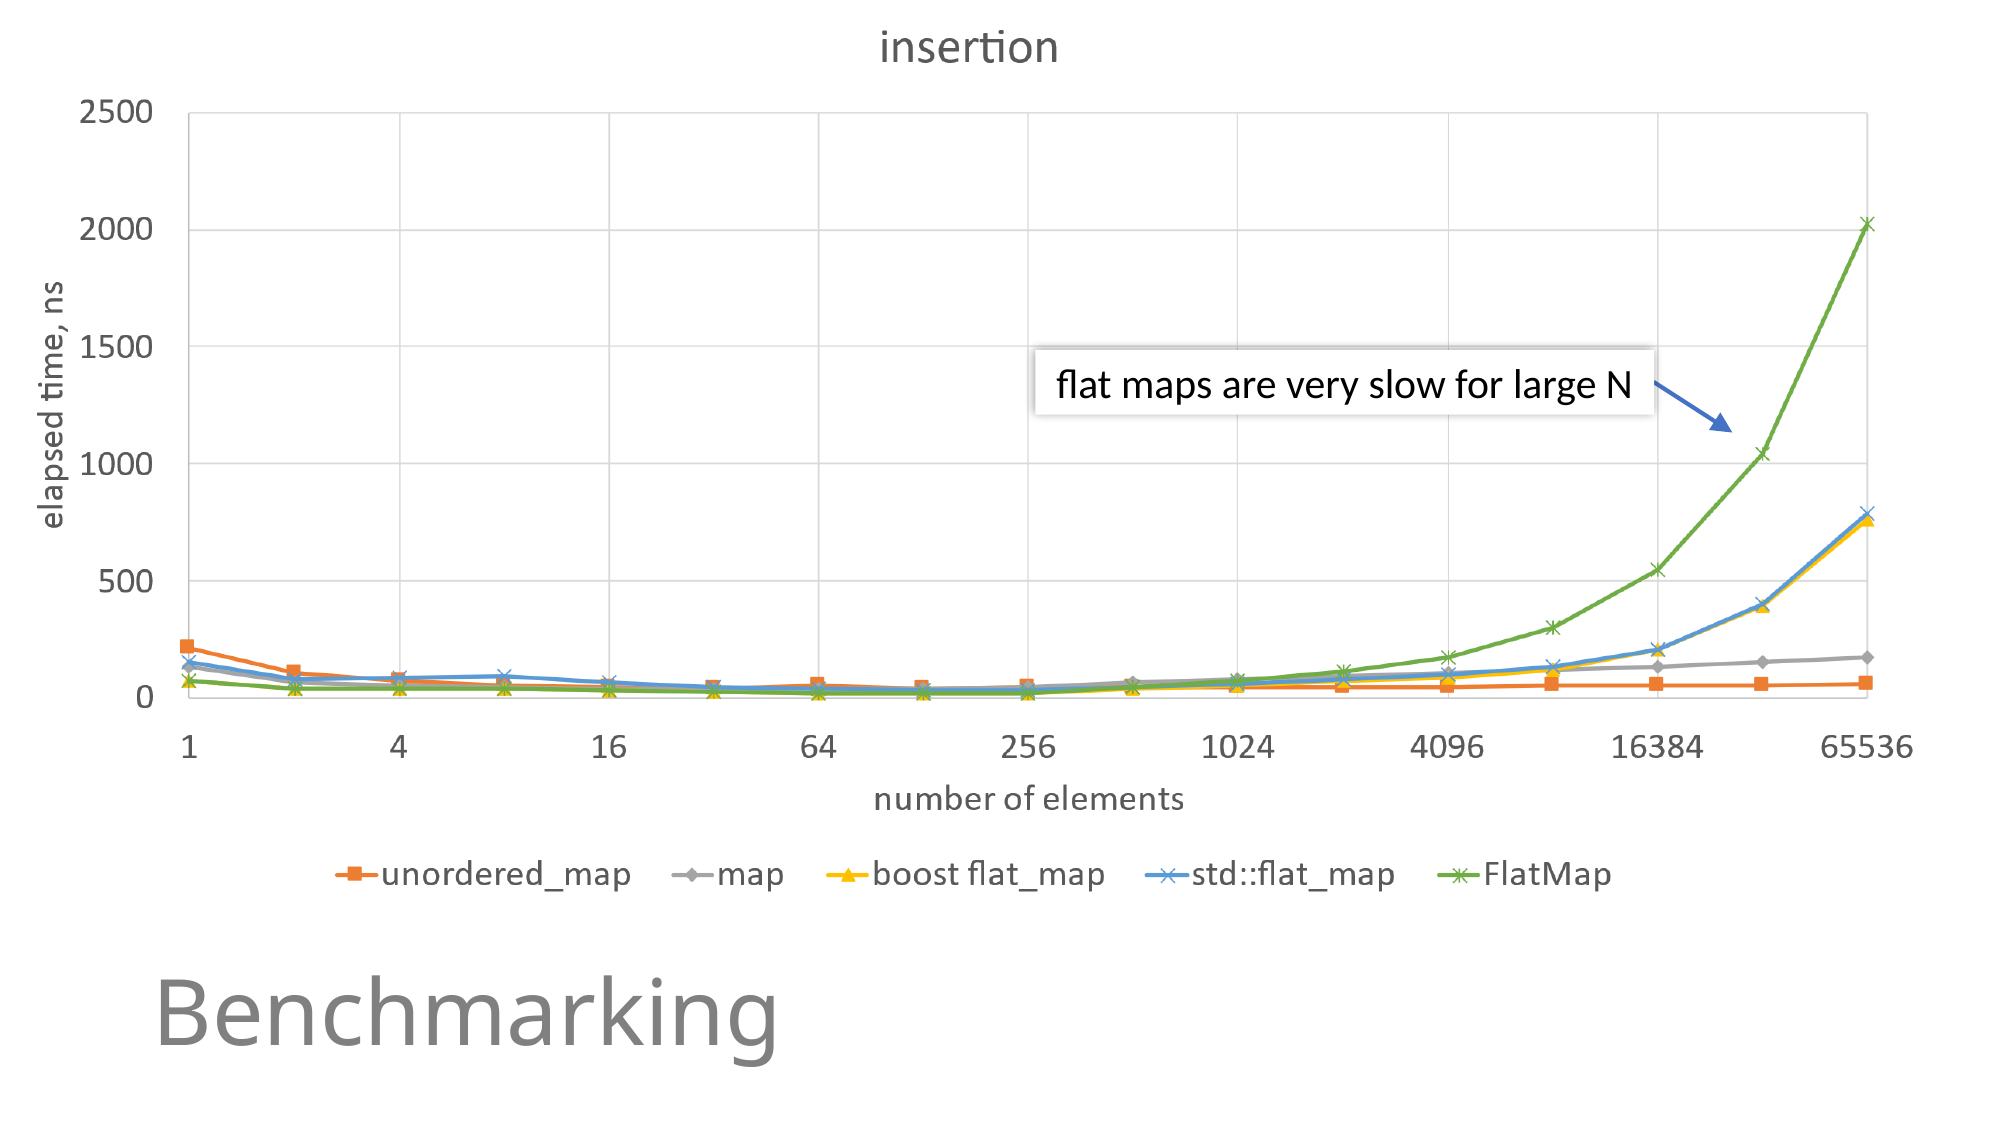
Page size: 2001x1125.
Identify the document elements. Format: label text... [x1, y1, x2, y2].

picture [0, 0, 1938, 916]
title Benchmarking [137, 916, 1863, 1125]
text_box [1654, 382, 1733, 433]
